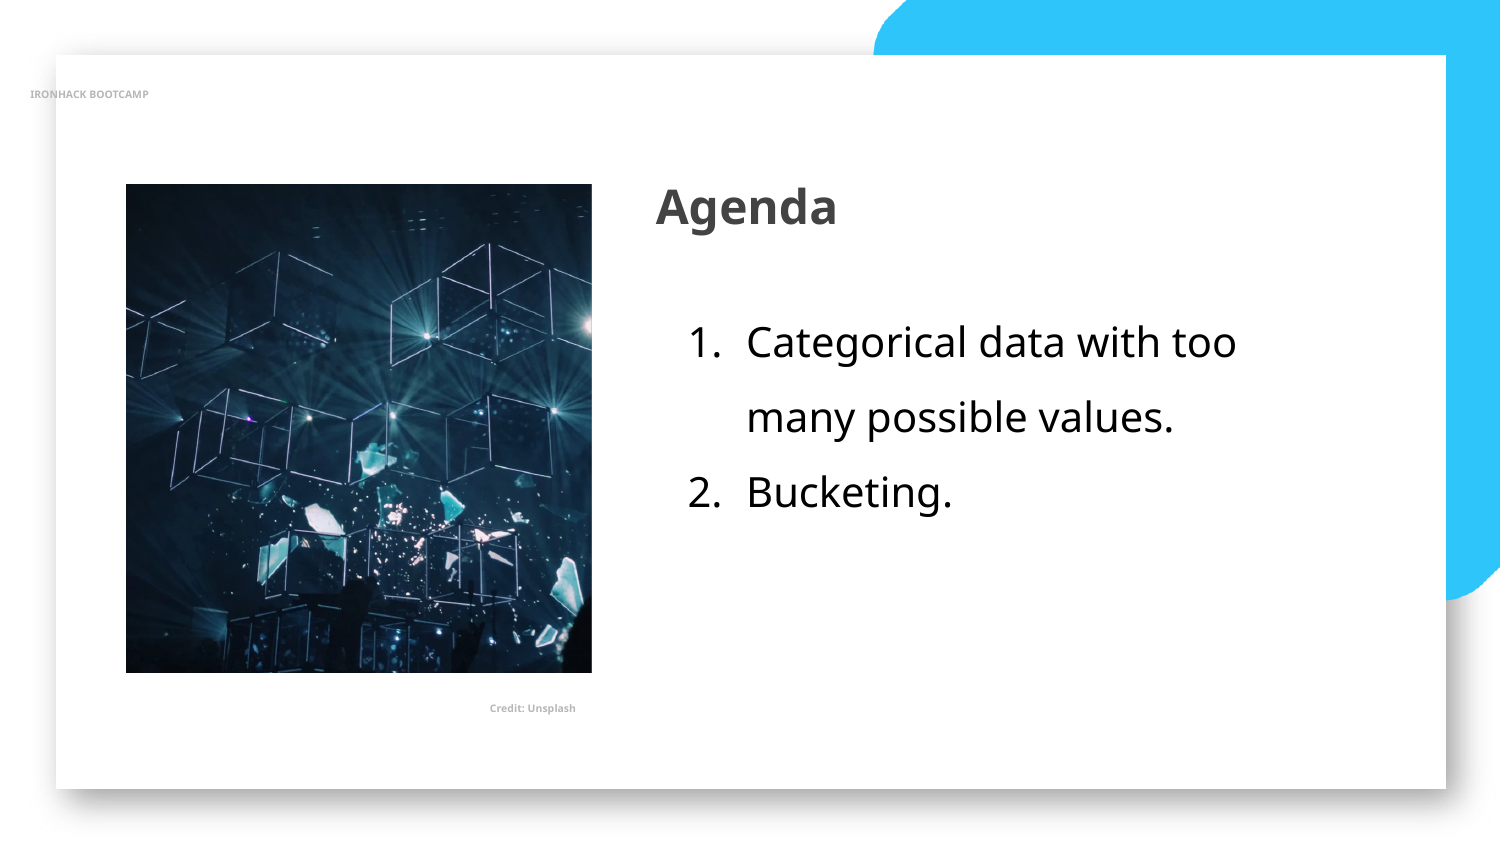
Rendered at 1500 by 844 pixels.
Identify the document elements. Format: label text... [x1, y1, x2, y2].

text_box Agenda [640, 161, 1301, 279]
text_box Credit: Unsplash [253, 685, 592, 722]
text_box Categorical data with too many possible values. Bucketing. [655, 275, 1368, 656]
text_box IRONHACK BOOTCAMP [15, 71, 354, 108]
picture [0, 0, 1500, 844]
